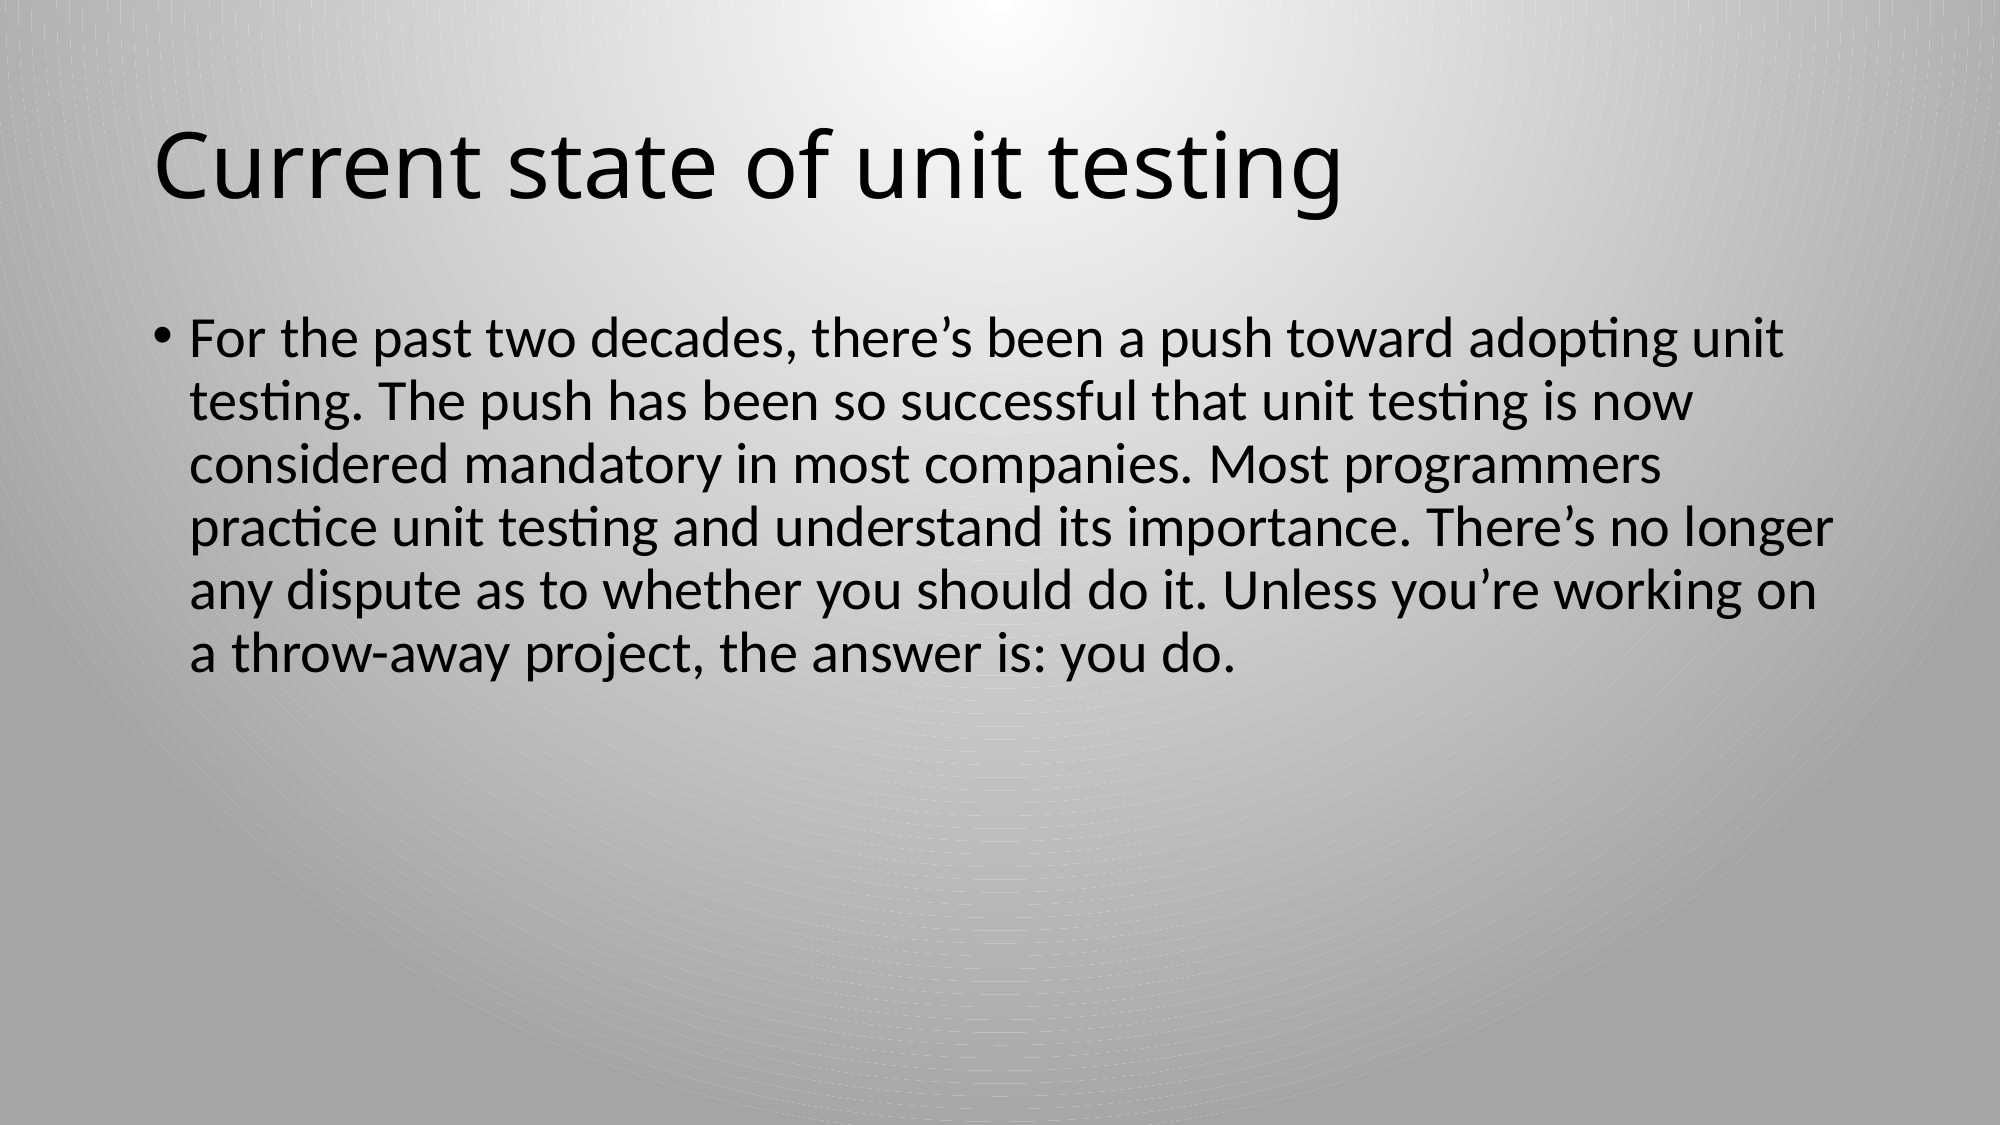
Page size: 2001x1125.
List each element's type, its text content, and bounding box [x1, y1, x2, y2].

list For the past two decades, there’s been a push toward adopting unit testing. The push has been so successful that unit testing is now considered mandatory in most companies. Most programmers practice unit testing and understand its importance. There’s no longer any dispute as to whether you should do it. Unless you’re working on a throw-away project, the answer is: you do. [137, 299, 1863, 1014]
title Current state of unit testing [137, 59, 1863, 278]
